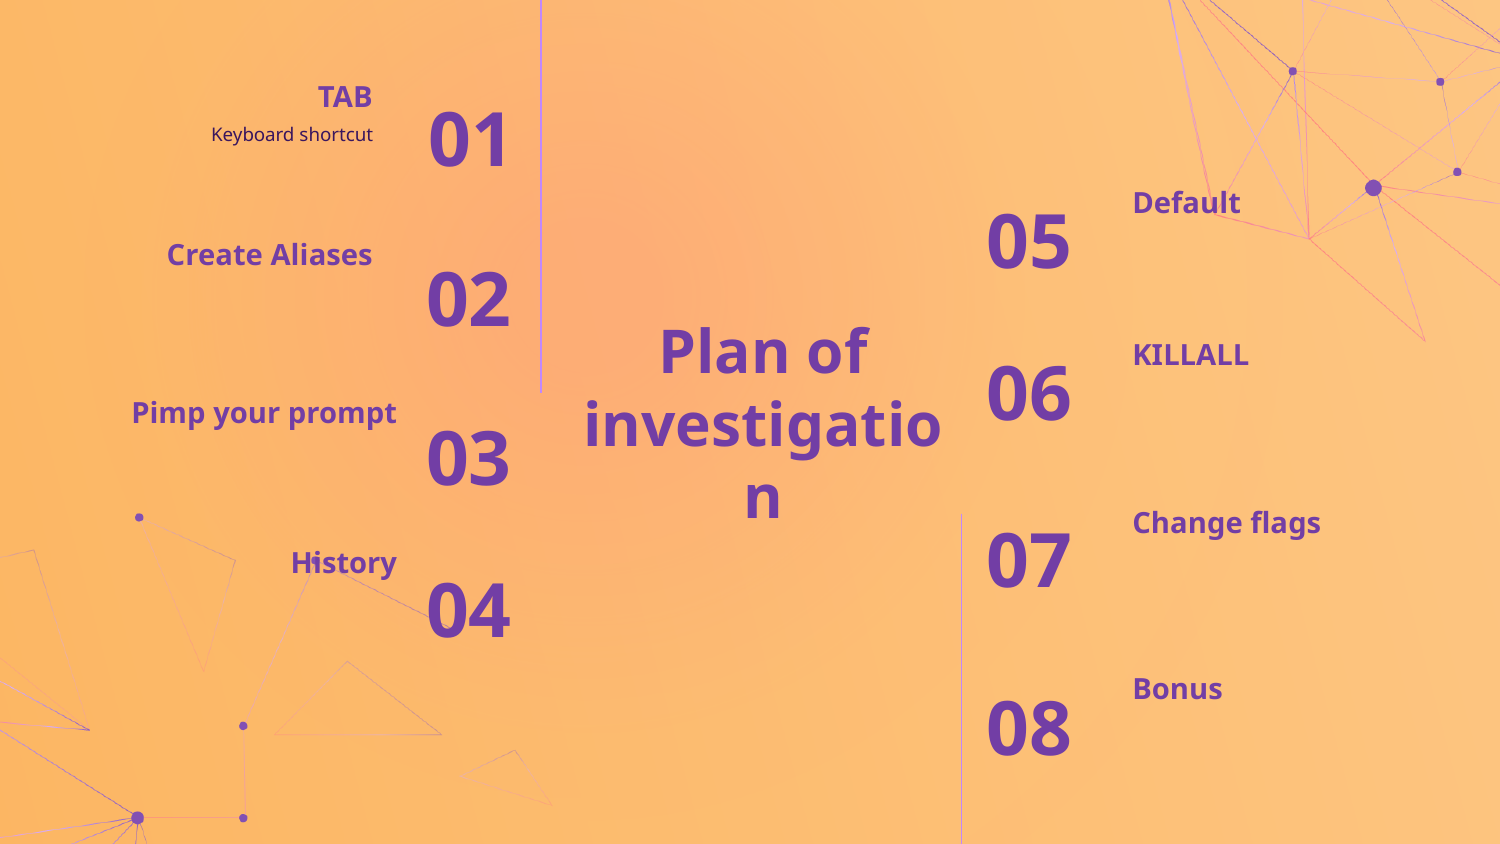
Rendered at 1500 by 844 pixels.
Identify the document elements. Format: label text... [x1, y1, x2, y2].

title Bonus [1117, 625, 1442, 720]
title Pimp your prompt [88, 350, 413, 445]
title 06 [971, 343, 1148, 439]
title 07 [971, 510, 1148, 606]
title 08 [971, 677, 1148, 773]
title 05 [971, 191, 1148, 287]
title Create Aliases [64, 191, 388, 287]
title History [88, 499, 413, 595]
title Change flags [1117, 459, 1442, 554]
title 02 [345, 248, 528, 344]
title 03 [345, 408, 528, 503]
title Plan of investigation [555, 344, 972, 500]
title 04 [345, 560, 528, 656]
subtitle Keyboard shortcut [113, 107, 388, 191]
picture [0, 0, 1500, 844]
title 01 [347, 89, 530, 185]
title Default [1117, 139, 1442, 235]
title TAB [64, 33, 388, 128]
title KILLALL [1117, 291, 1442, 386]
